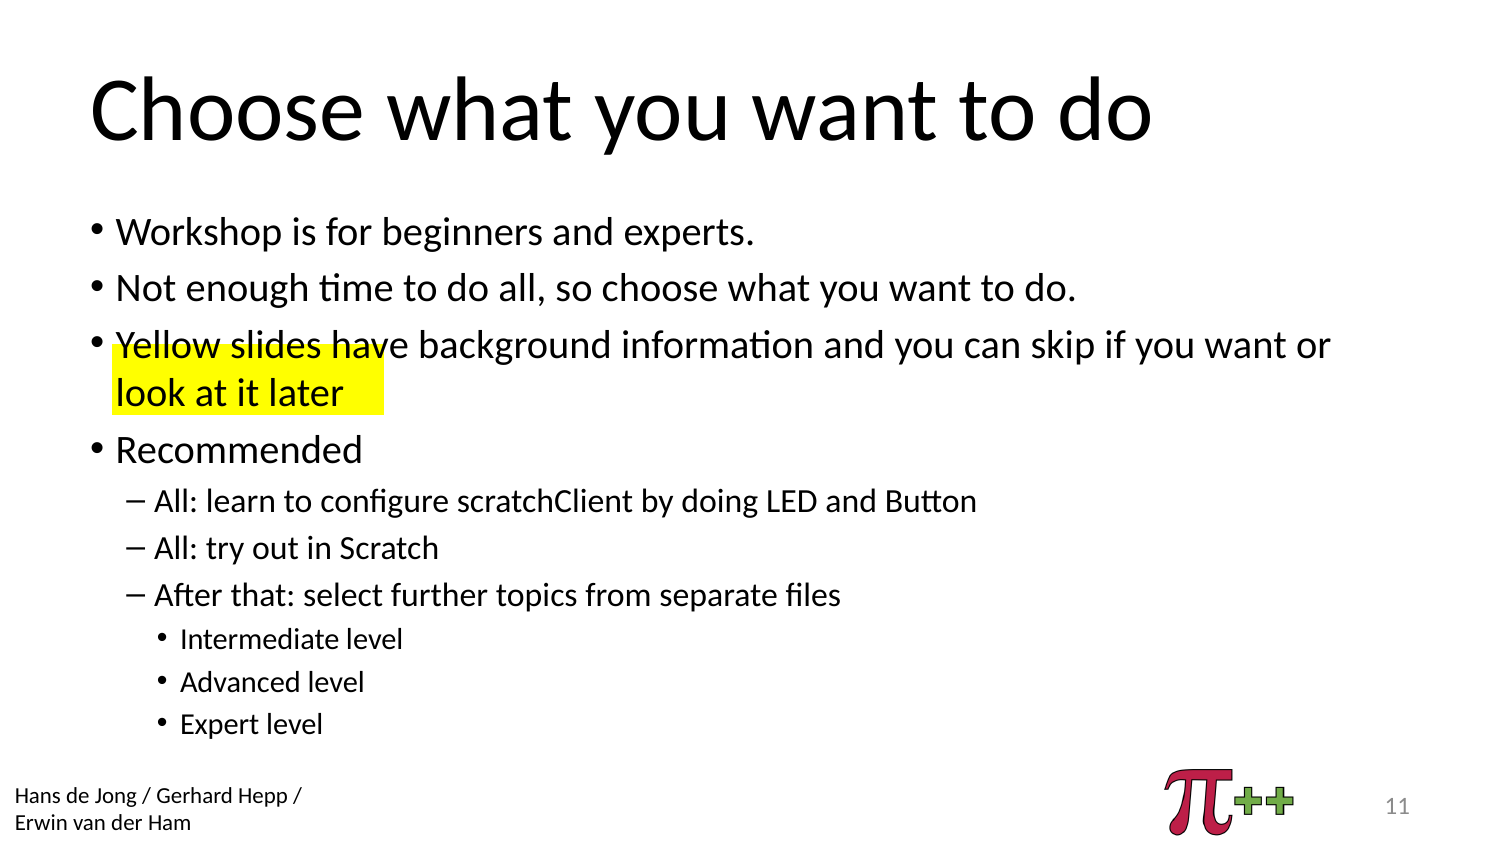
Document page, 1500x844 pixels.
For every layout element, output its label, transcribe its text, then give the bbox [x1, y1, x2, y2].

list Workshop is for beginners and experts. Not enough time to do all, so choose what you want to do. Yellow slides have background information and you can skip if you want or look at it later Recommended All: learn to configure scratchClient by doing LED and Button All: try out in Scratch After that: select further topics from separate files Intermediate level Advanced level Expert level [75, 196, 1425, 754]
title Choose what you want to do [75, 33, 1425, 175]
slide_number 11 [1340, 782, 1425, 827]
picture [1163, 768, 1294, 836]
